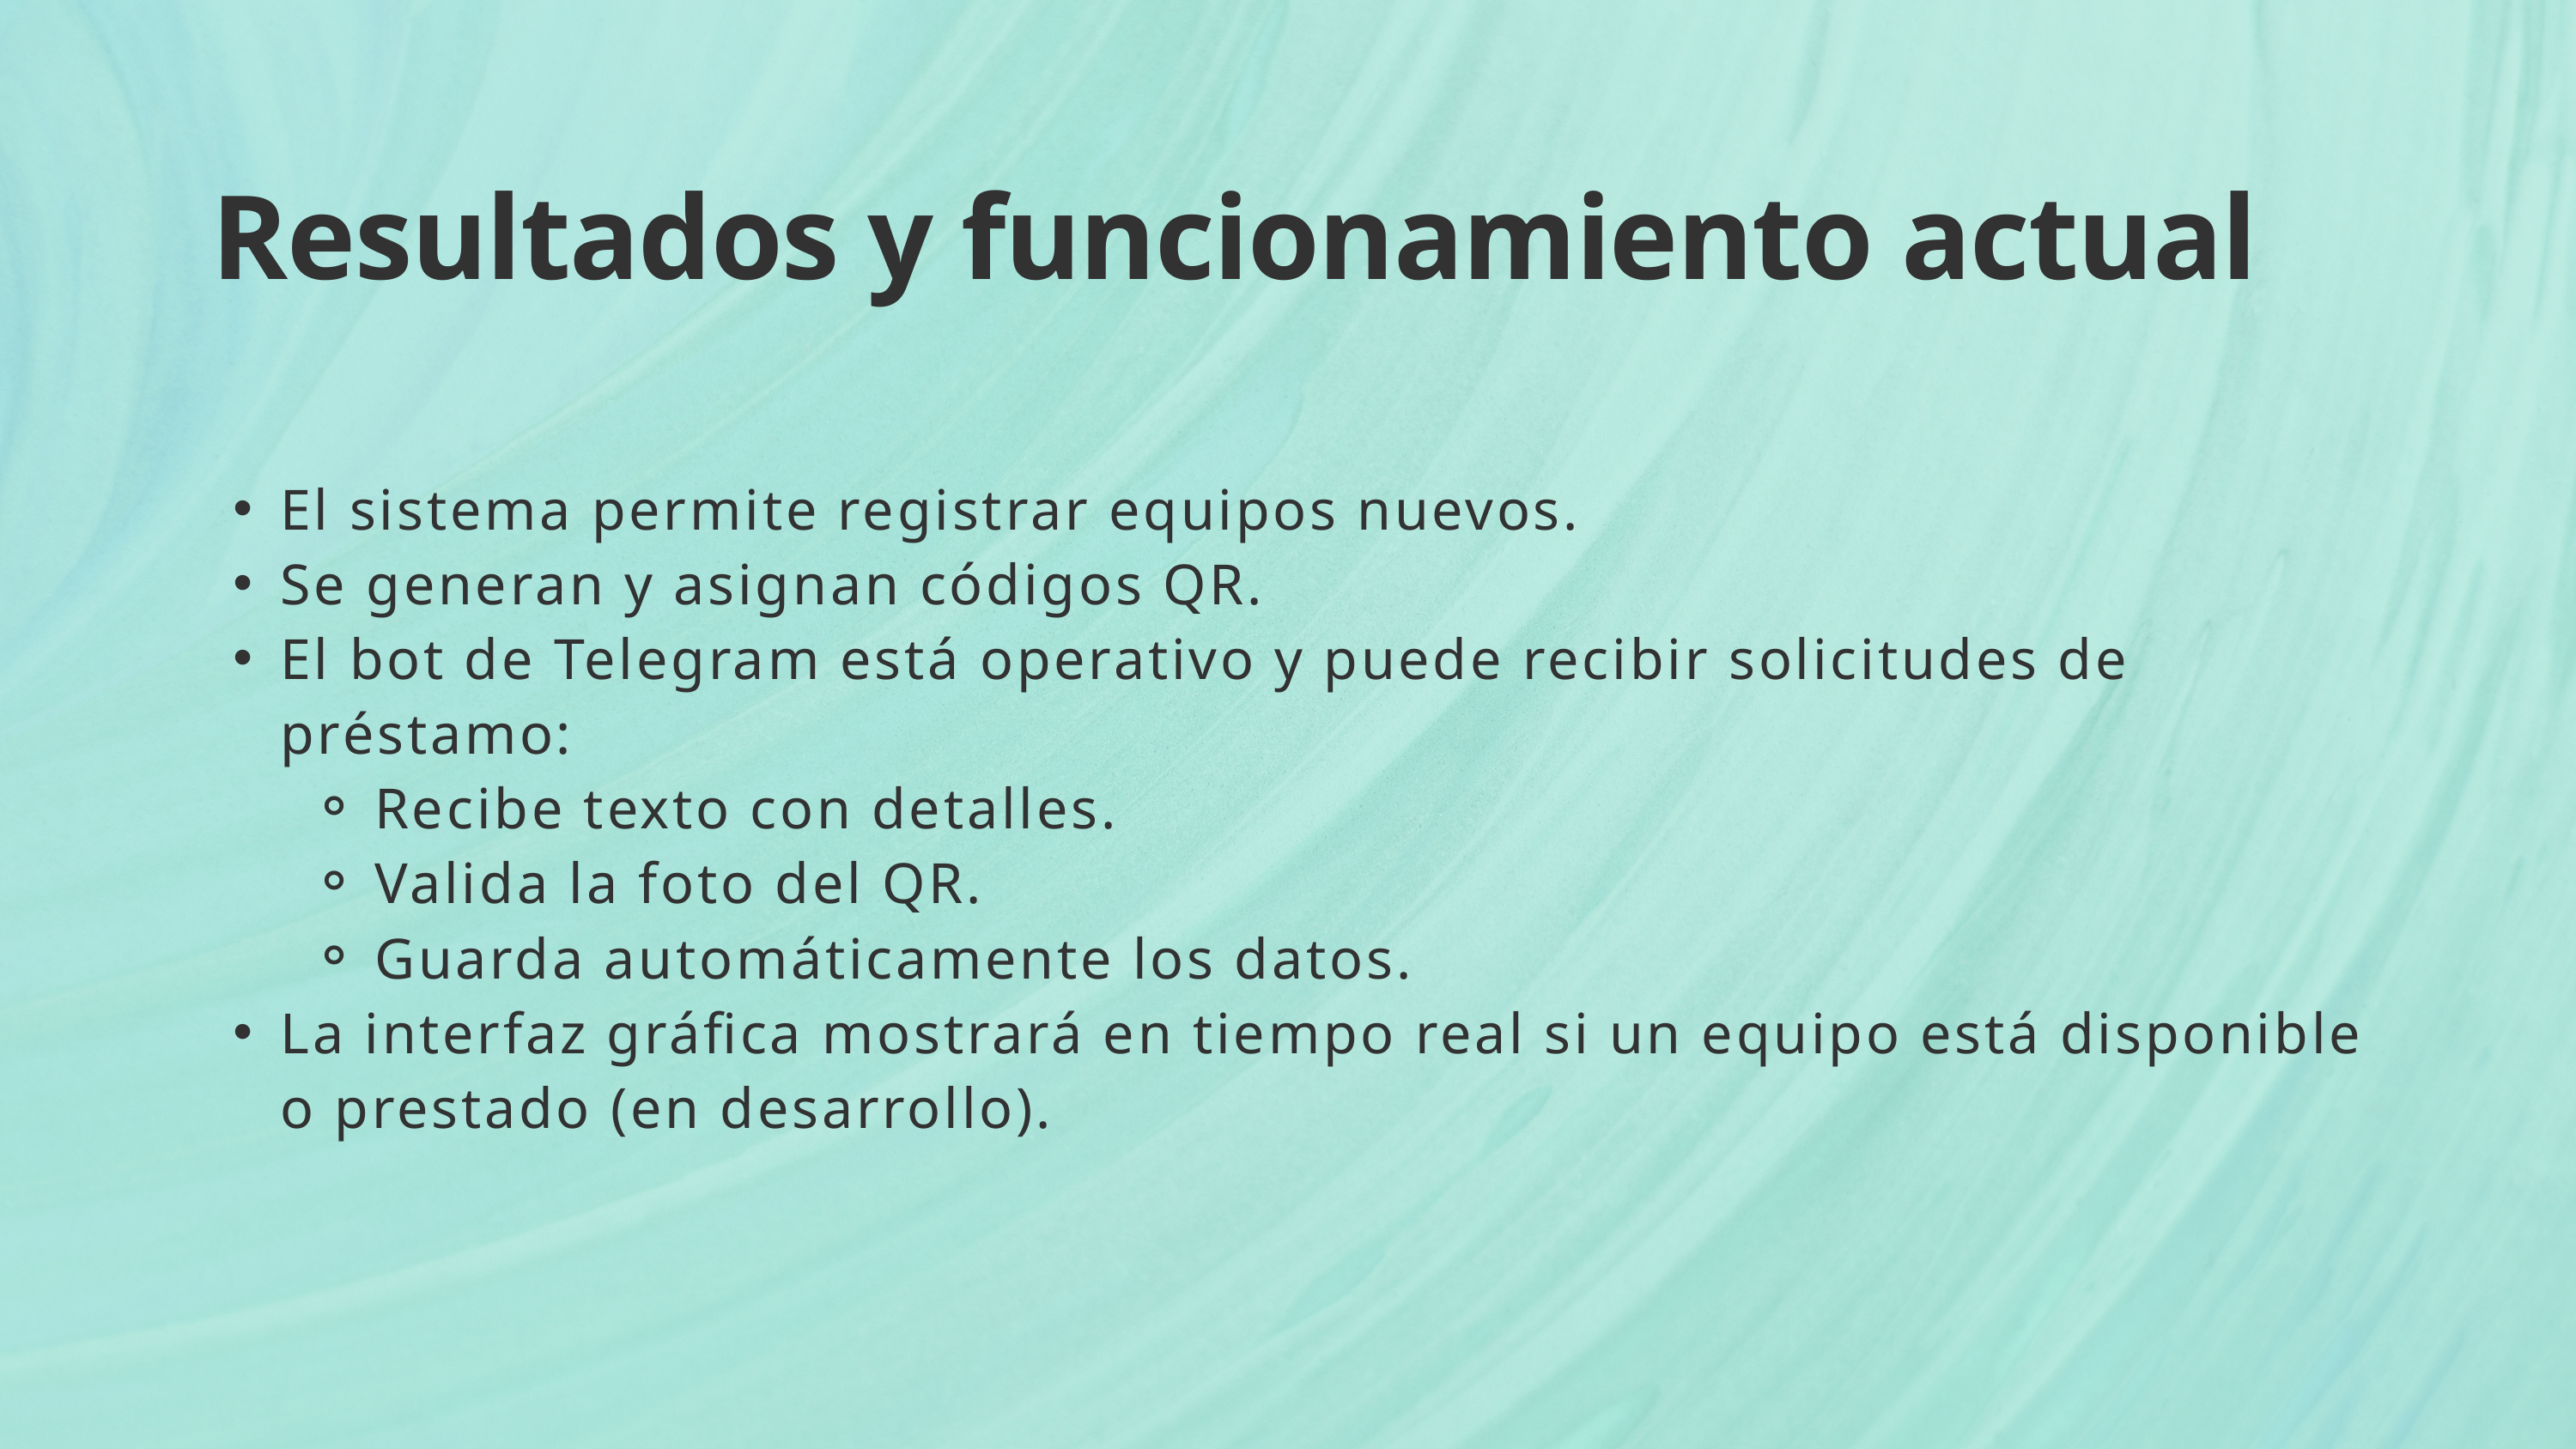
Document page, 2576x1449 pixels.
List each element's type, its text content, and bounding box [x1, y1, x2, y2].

text_box [0, 0, 2576, 1449]
text_box El sistema permite registrar equipos nuevos. Se generan y asignan códigos QR. El bot de Telegram está operativo y puede recibir solicitudes de préstamo: Recibe texto con detalles. Valida la foto del QR. Guarda automáticamente los datos. La interfaz gráfica mostrará en tiempo real si un equipo está disponible o prestado (en desarrollo). [185, 465, 2373, 1215]
text_box Resultados y funcionamiento actual [211, 166, 2348, 303]
